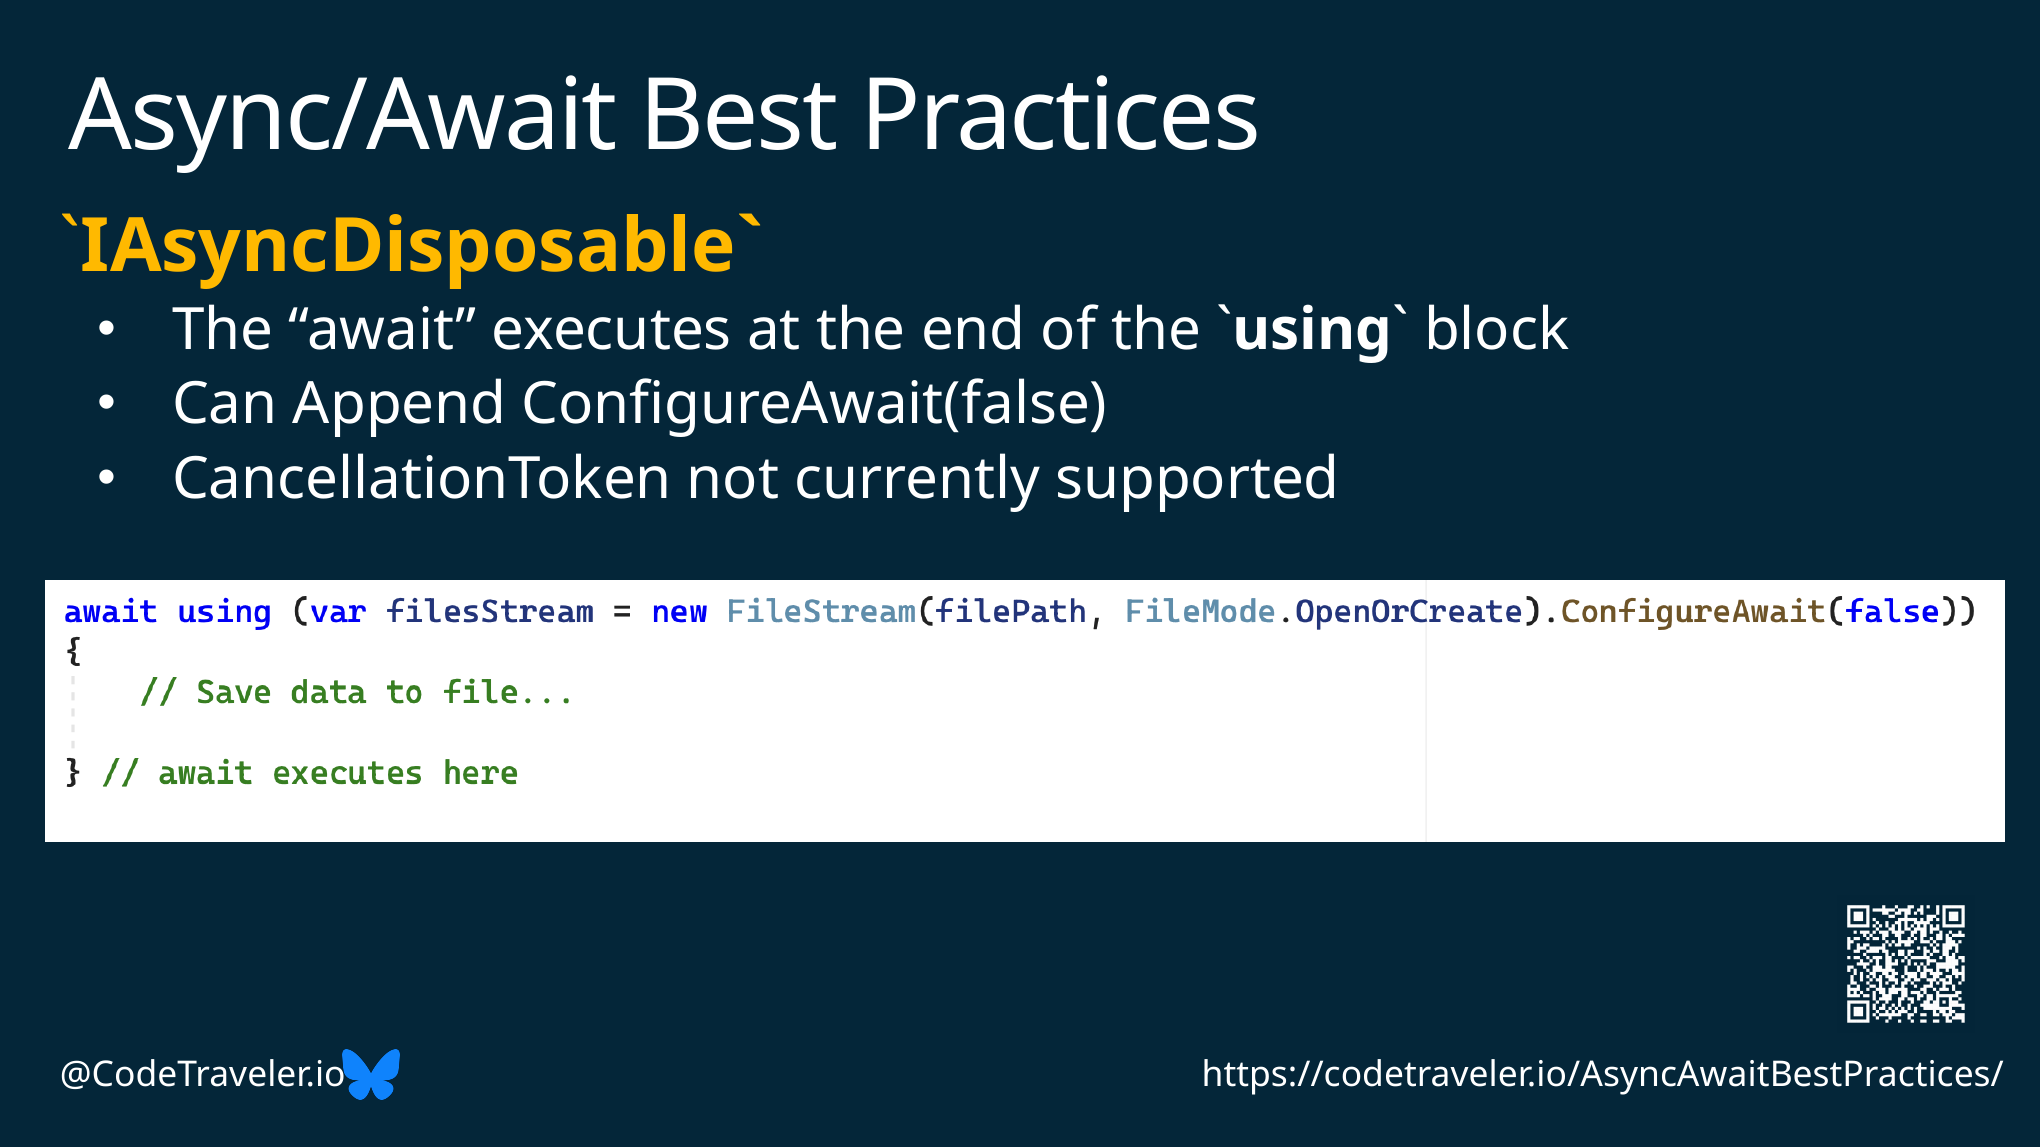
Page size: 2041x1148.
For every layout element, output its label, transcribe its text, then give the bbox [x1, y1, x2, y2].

picture [341, 1048, 401, 1101]
picture [44, 580, 2005, 842]
picture [1837, 895, 1975, 1033]
text_box `IAsyncDisposable` The “await” executes at the end of the `using` block Can Append ConfigureAwait(false) CancellationToken not currently supported [45, 198, 1996, 389]
title Async/Await Best Practices [45, 48, 1996, 198]
